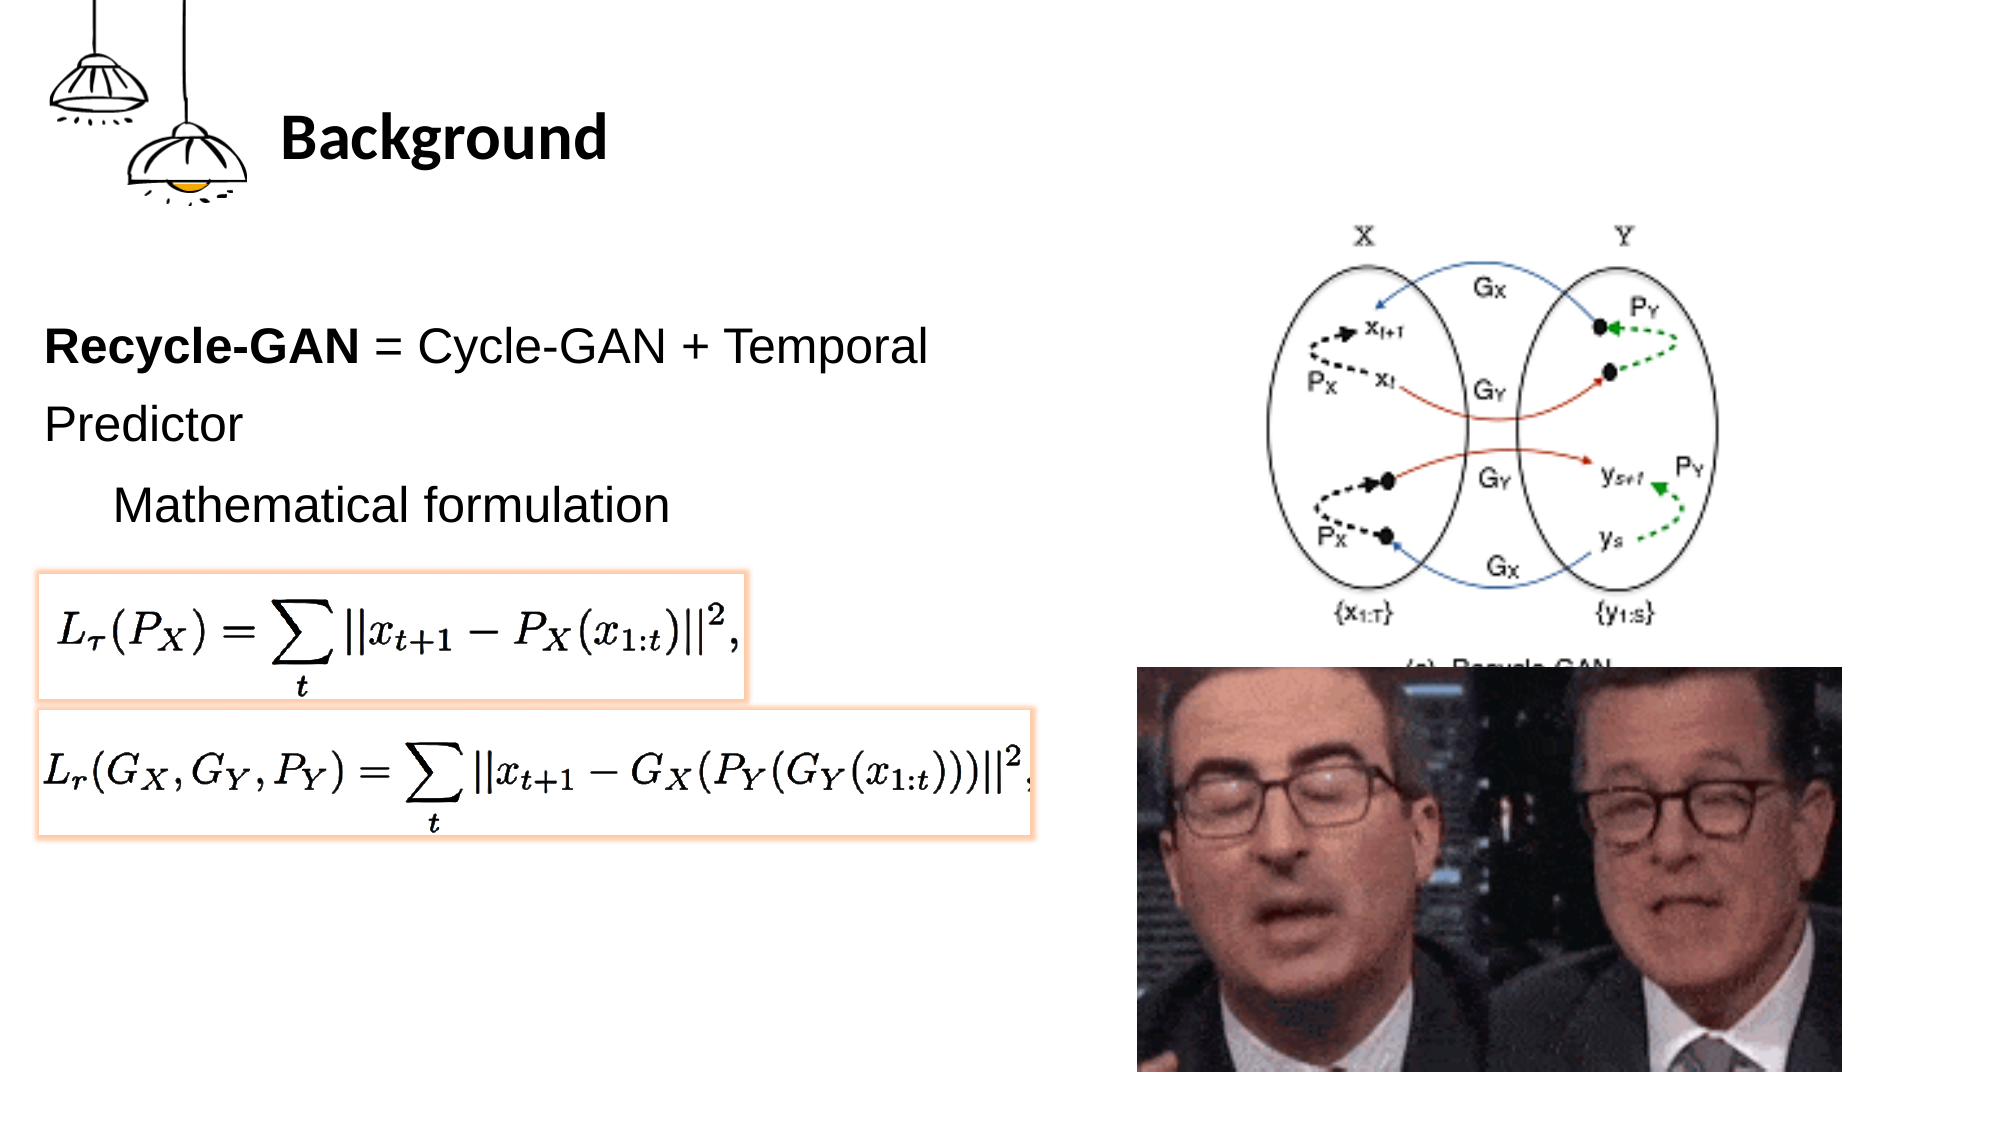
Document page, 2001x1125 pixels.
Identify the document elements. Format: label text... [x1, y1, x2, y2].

text_box Background [265, 100, 1875, 237]
picture [39, 573, 744, 699]
text_box Mathematical formulation [91, 465, 693, 540]
picture [1137, 221, 1842, 1072]
picture [49, 0, 247, 206]
text_box Recycle-GAN = Cycle-GAN + Temporal Predictor [28, 288, 1071, 1125]
picture [39, 710, 1030, 835]
